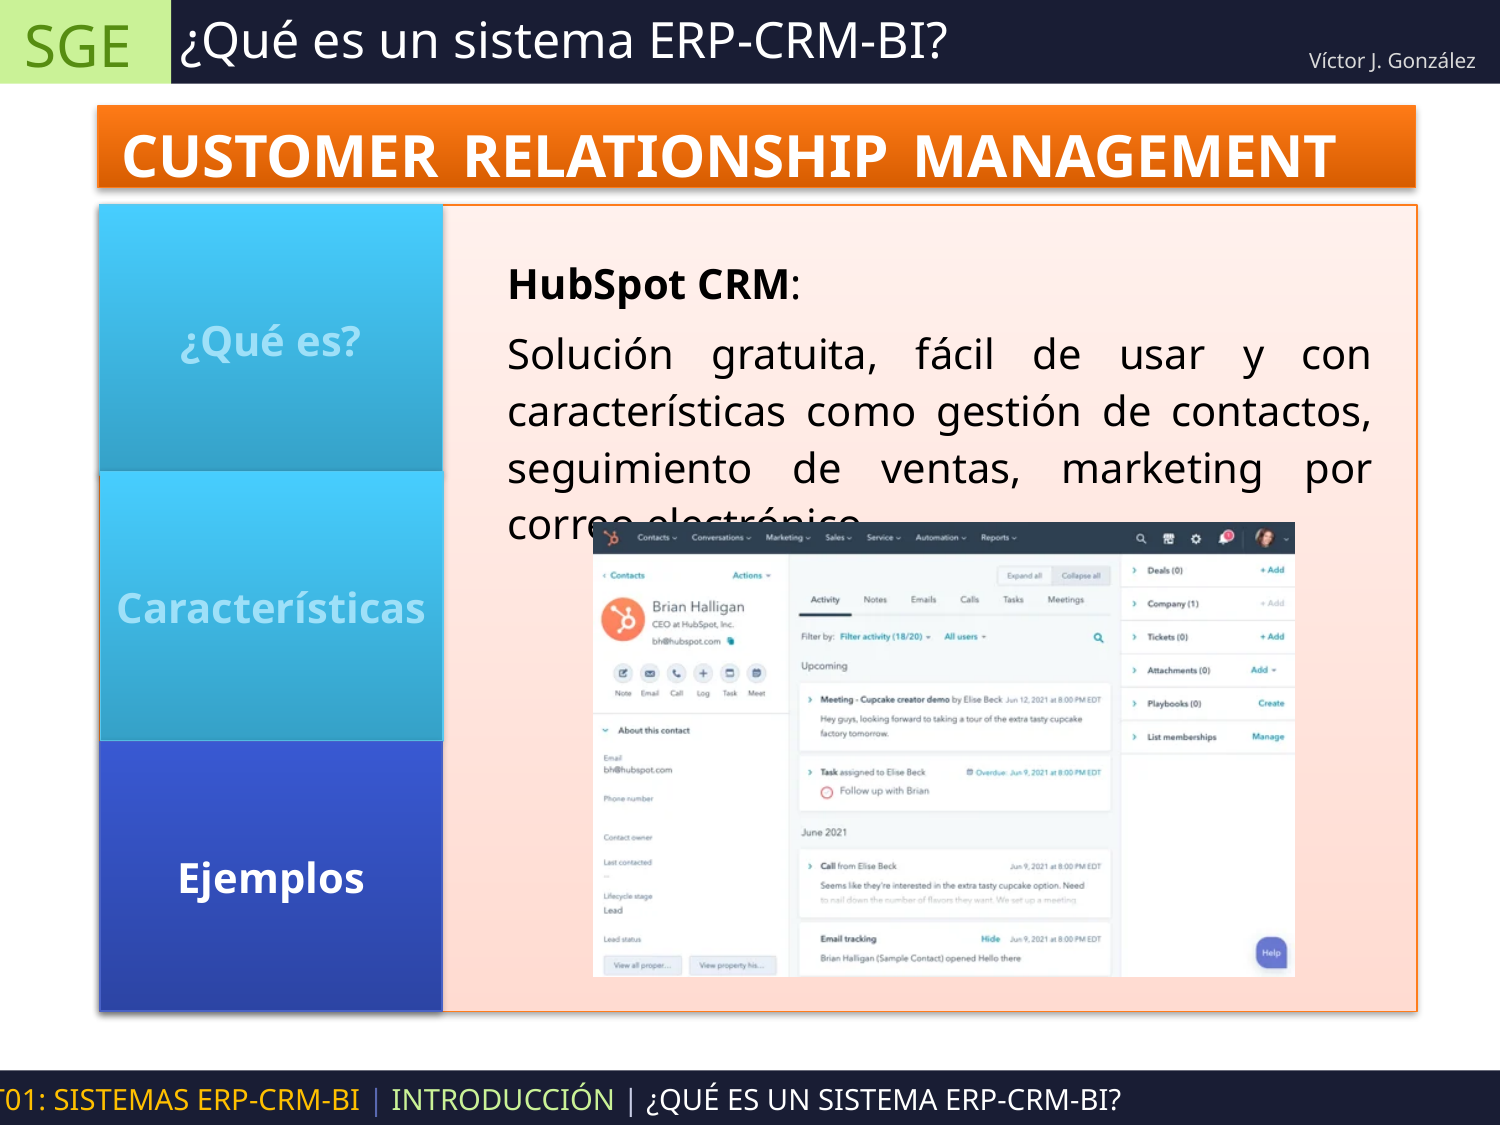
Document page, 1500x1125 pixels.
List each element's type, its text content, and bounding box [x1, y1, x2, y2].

text_box HubSpot CRM: Solución gratuita, fácil de usar y con características como gestión de contactos, seguimiento de ventas, marketing por correo electrónico. [492, 243, 1388, 556]
text_box [97, 105, 106, 188]
text_box Víctor J. González [1294, 40, 1491, 80]
text_box UT01: SISTEMAS ERP-CRM-BI | INTRODUCCIÓN | ¿QUÉ ES UN SISTEMA ERP-CRM-BI? [0, 1073, 1137, 1124]
text_box Características [100, 471, 444, 742]
text_box ¿Qué es? [99, 204, 443, 470]
text_box [0, 0, 173, 86]
text_box Ejemplos [99, 741, 443, 1012]
text_box [0, 1068, 1500, 1125]
text_box ¿Qué es un sistema ERP-CRM-BI? [165, 1, 963, 76]
text_box SGE [10, 1, 147, 86]
picture [592, 521, 1295, 977]
text_box [173, 0, 1500, 86]
text_box CUSTOMER RELATIONSHIP MANAGEMENT (CRM) [106, 101, 1353, 202]
text_box [444, 204, 1418, 1012]
text_box [1353, 105, 1416, 188]
